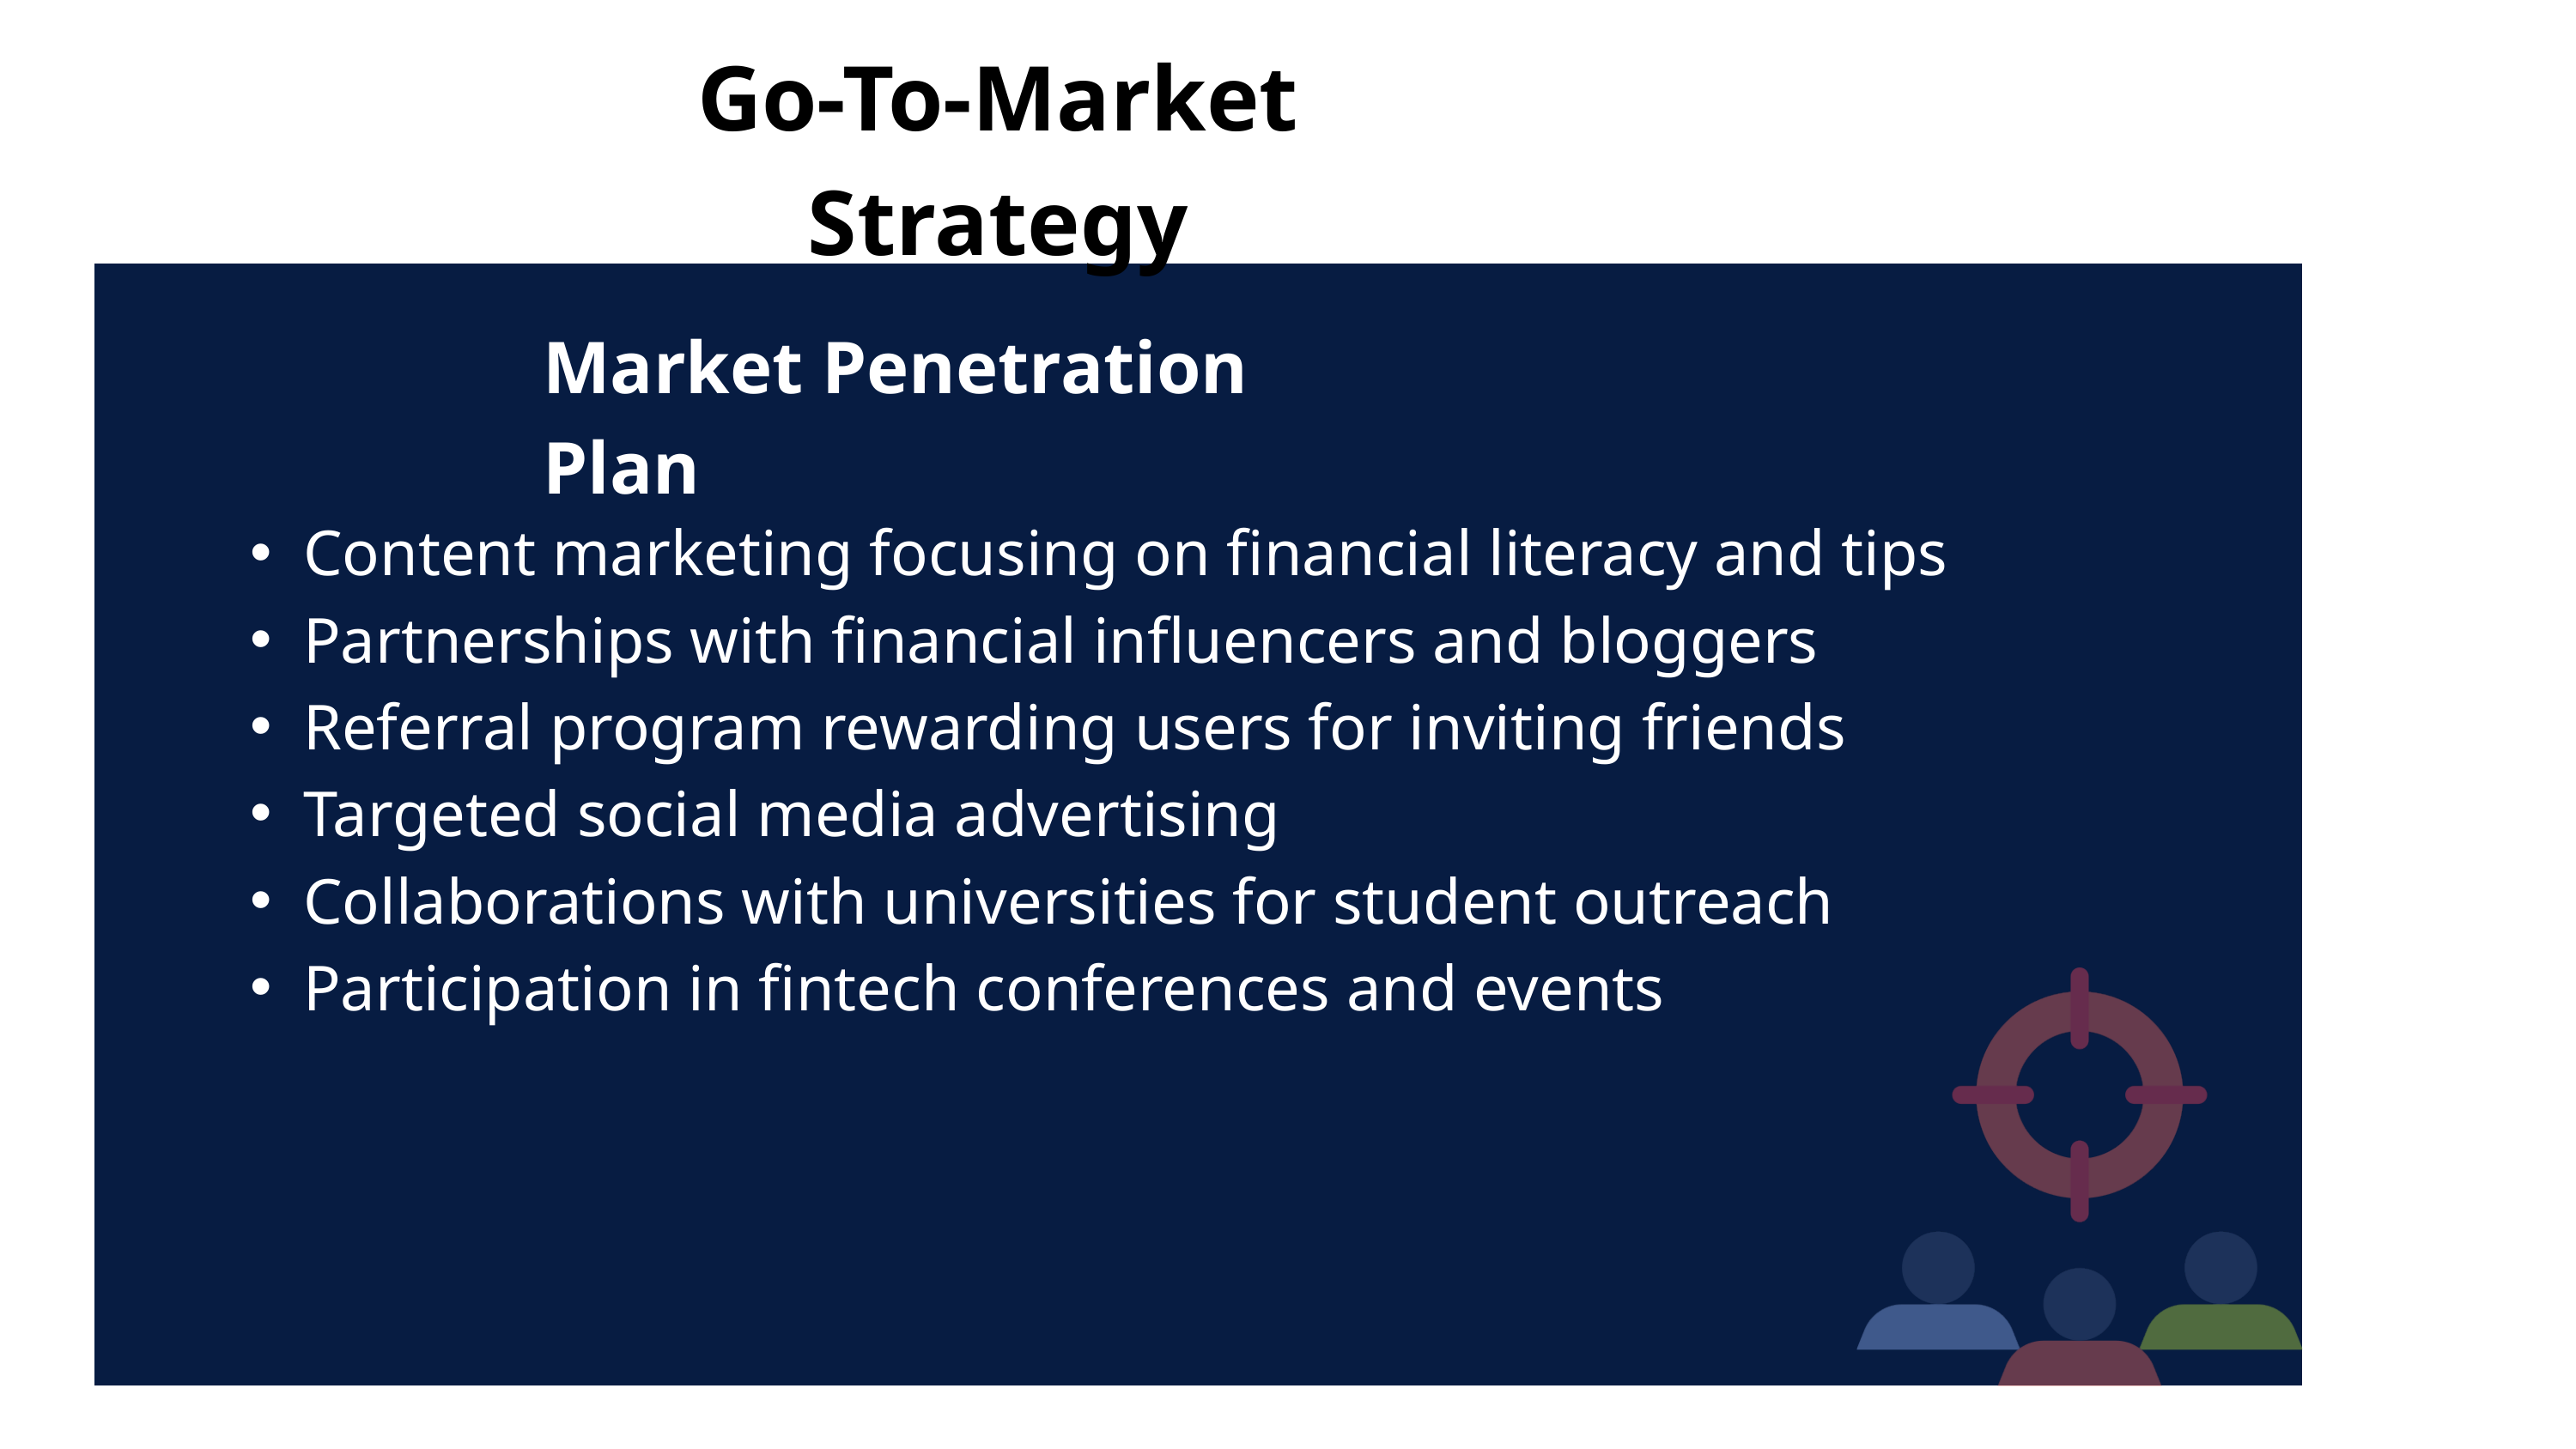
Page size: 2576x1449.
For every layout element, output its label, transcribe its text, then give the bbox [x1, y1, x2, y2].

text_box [94, 263, 2303, 1386]
text_box Go-To-Market Strategy [496, 23, 1500, 261]
